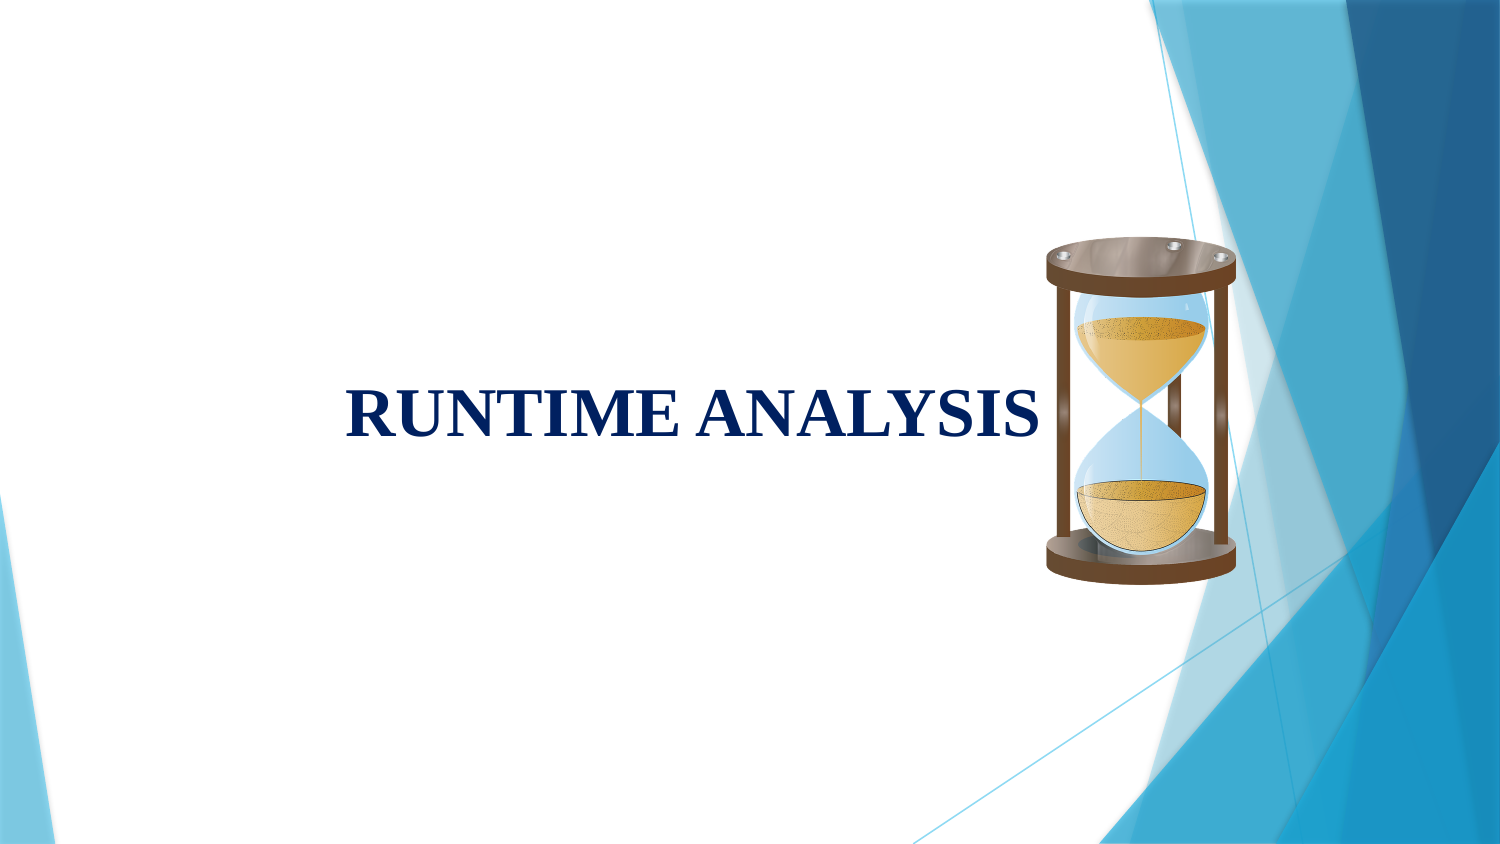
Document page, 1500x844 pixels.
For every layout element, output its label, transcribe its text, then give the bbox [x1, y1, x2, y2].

picture [1022, 224, 1260, 589]
title RUNTIME ANALYSIS [330, 276, 1017, 465]
